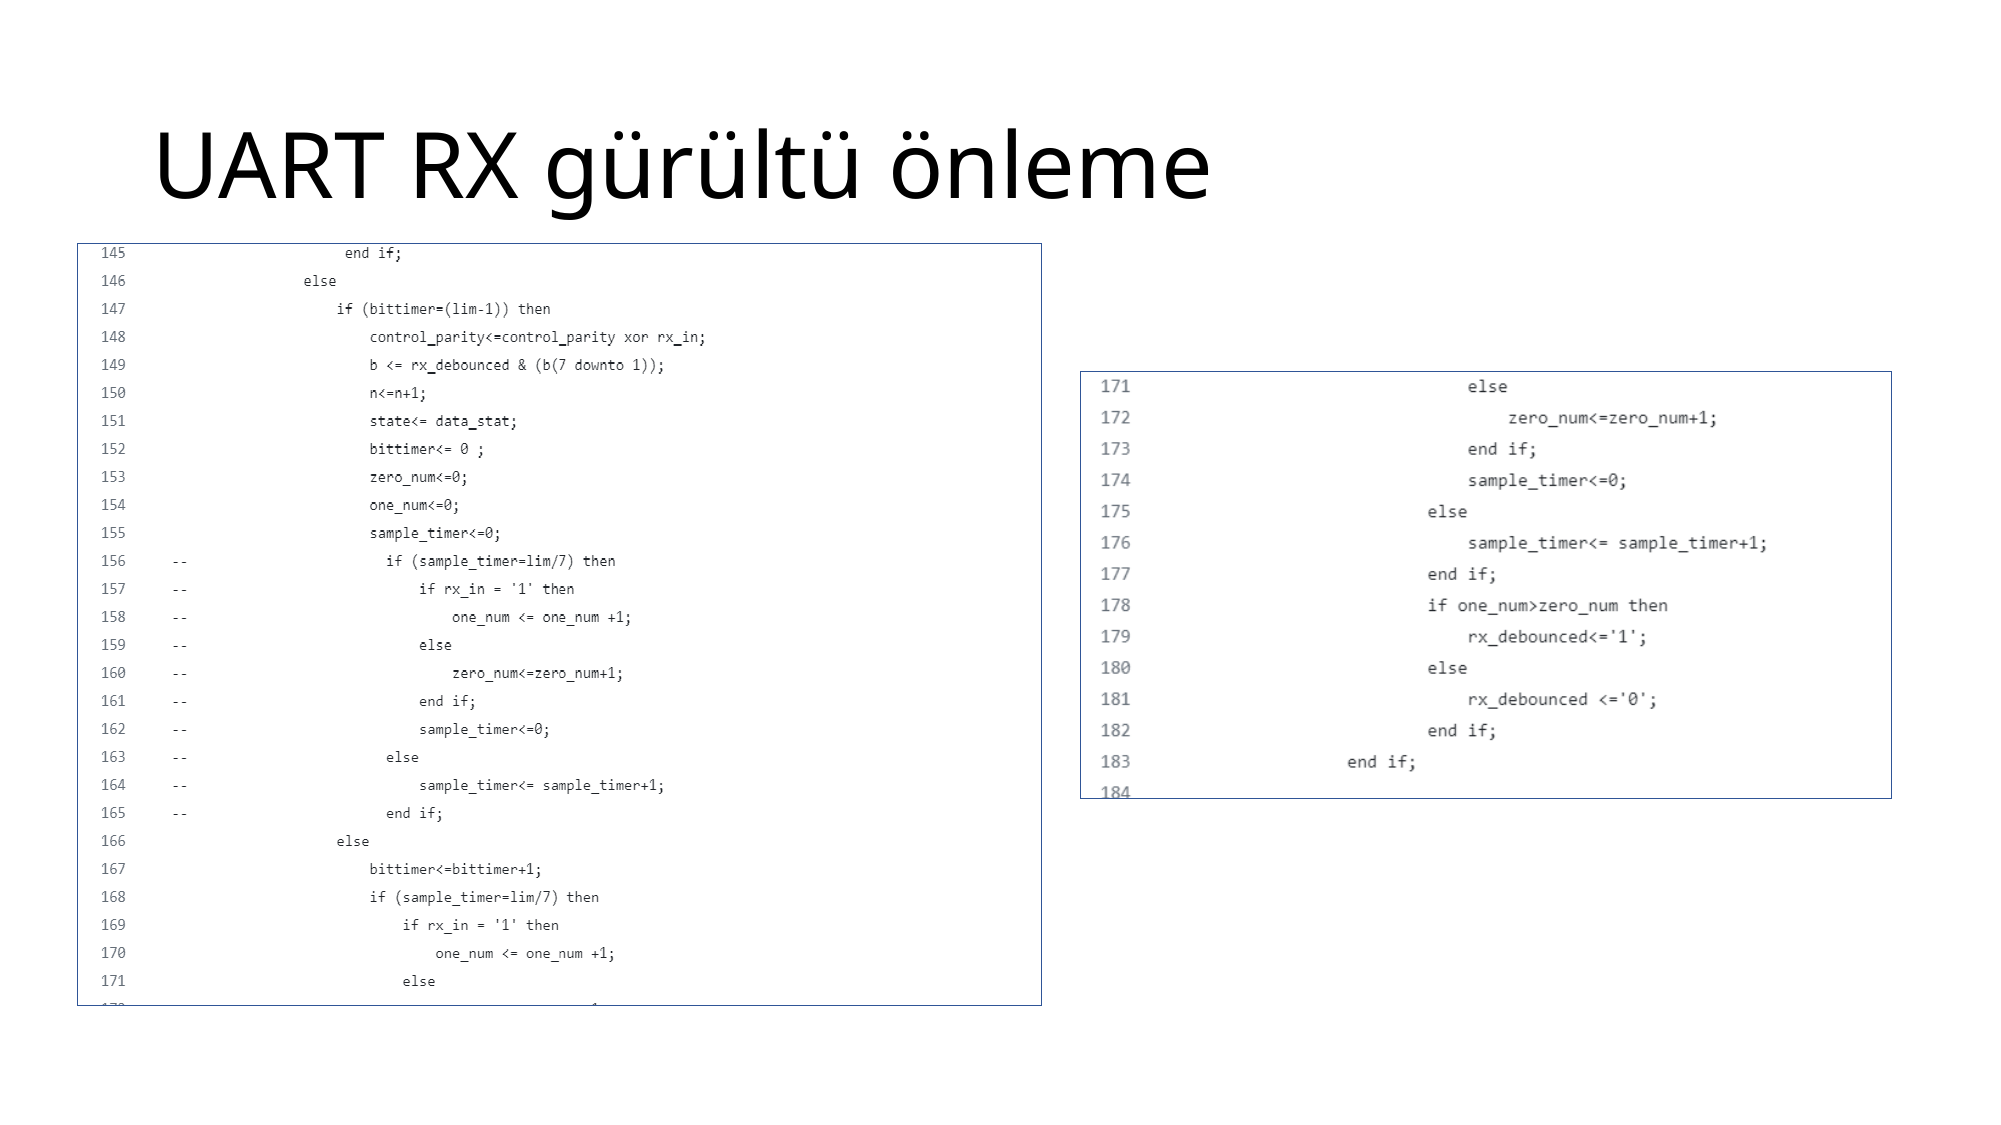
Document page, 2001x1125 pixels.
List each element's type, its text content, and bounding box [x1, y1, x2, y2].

picture [1080, 371, 1892, 799]
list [76, 243, 1042, 1006]
title UART RX gürültü önleme [137, 59, 1863, 278]
